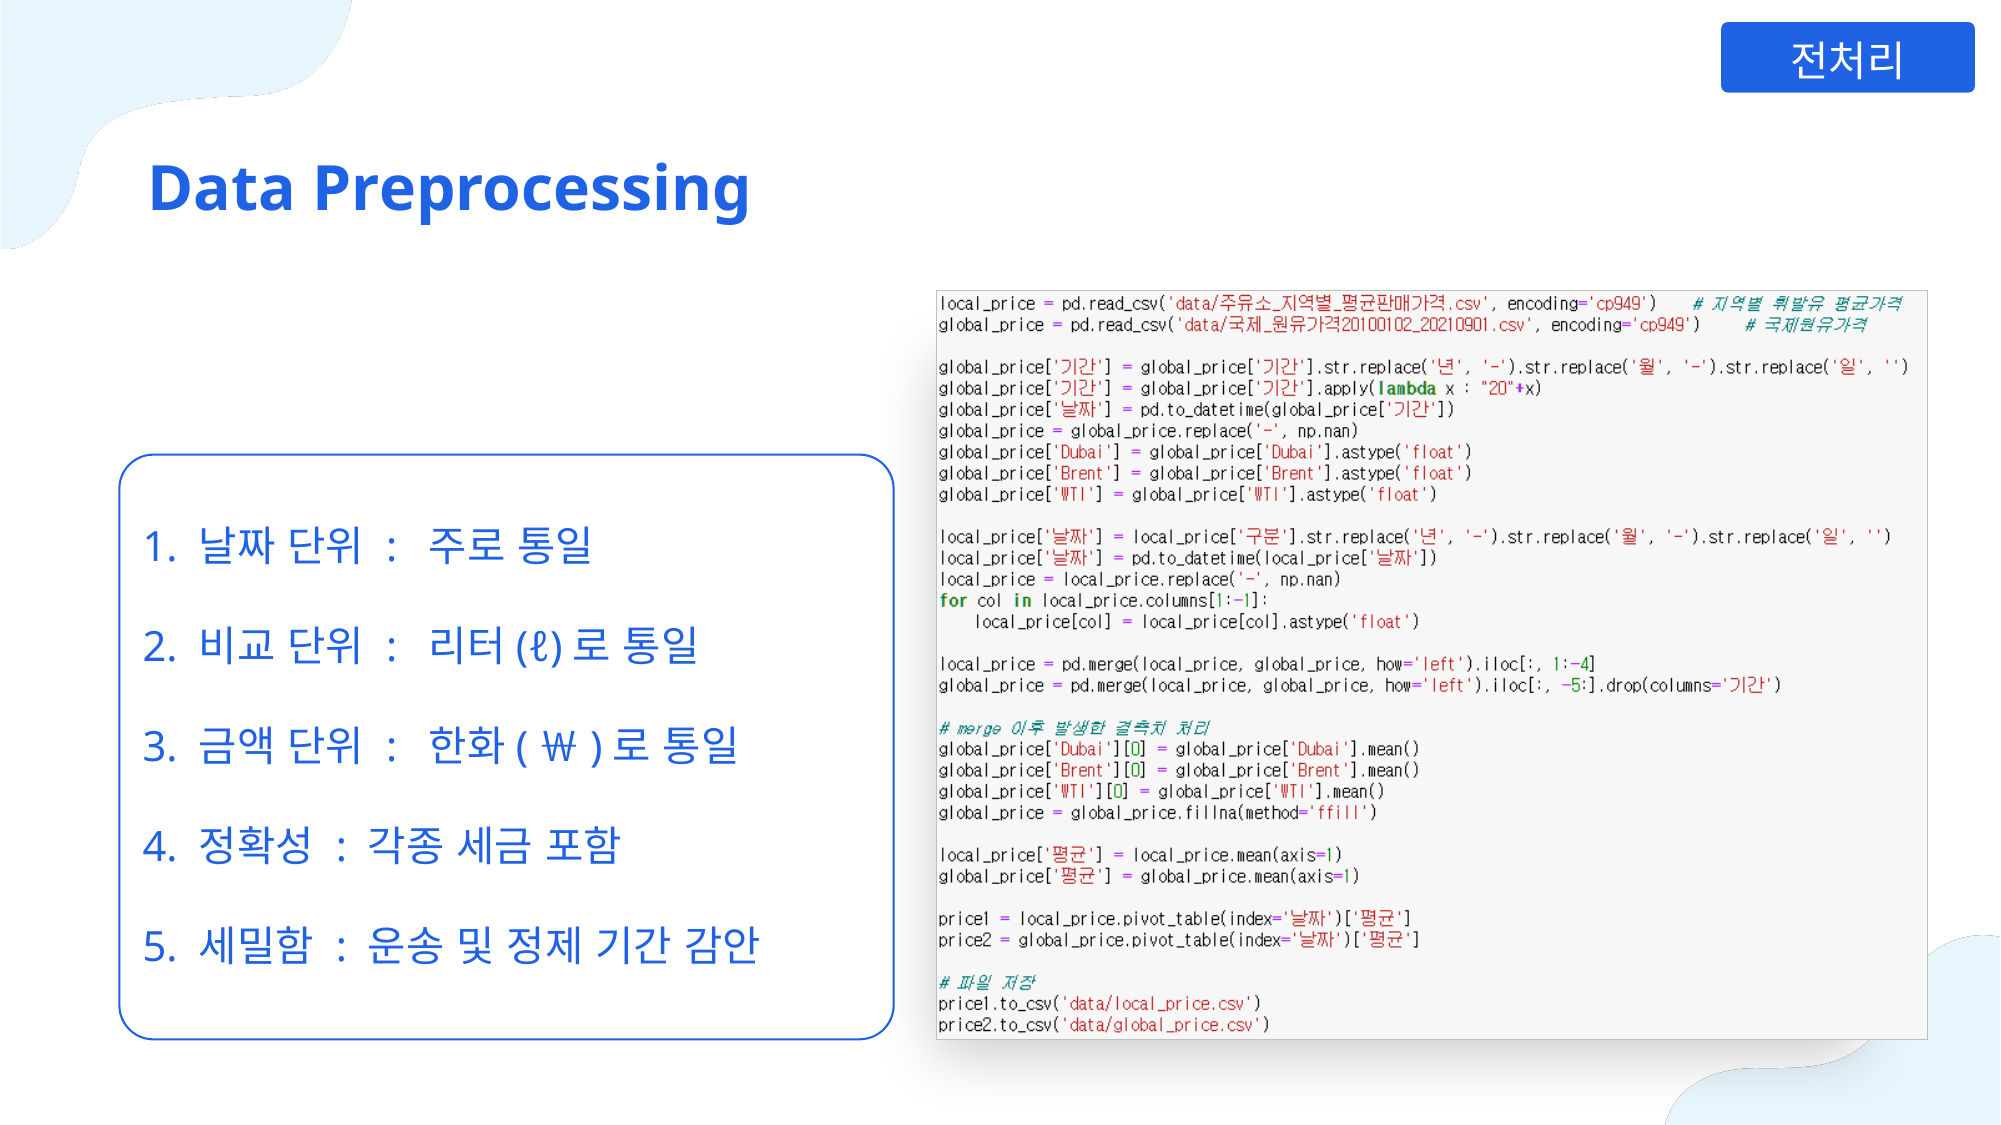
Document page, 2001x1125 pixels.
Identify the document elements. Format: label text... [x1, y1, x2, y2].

picture [0, 0, 352, 249]
picture [936, 290, 2000, 1125]
text_box Data Preprocessing [147, 147, 976, 223]
text_box 1. 날짜 단위 : 주로 통일 2. 비교 단위 : 리터(ℓ)로 통일 3. 금액 단위 : 한화(￦)로 통일 4. 정확성 : 각종 세금 포함 5. 세밀함 : 운송 및 정제 기간 감안 [127, 512, 886, 978]
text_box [1721, 21, 1975, 93]
text_box [118, 453, 895, 1041]
